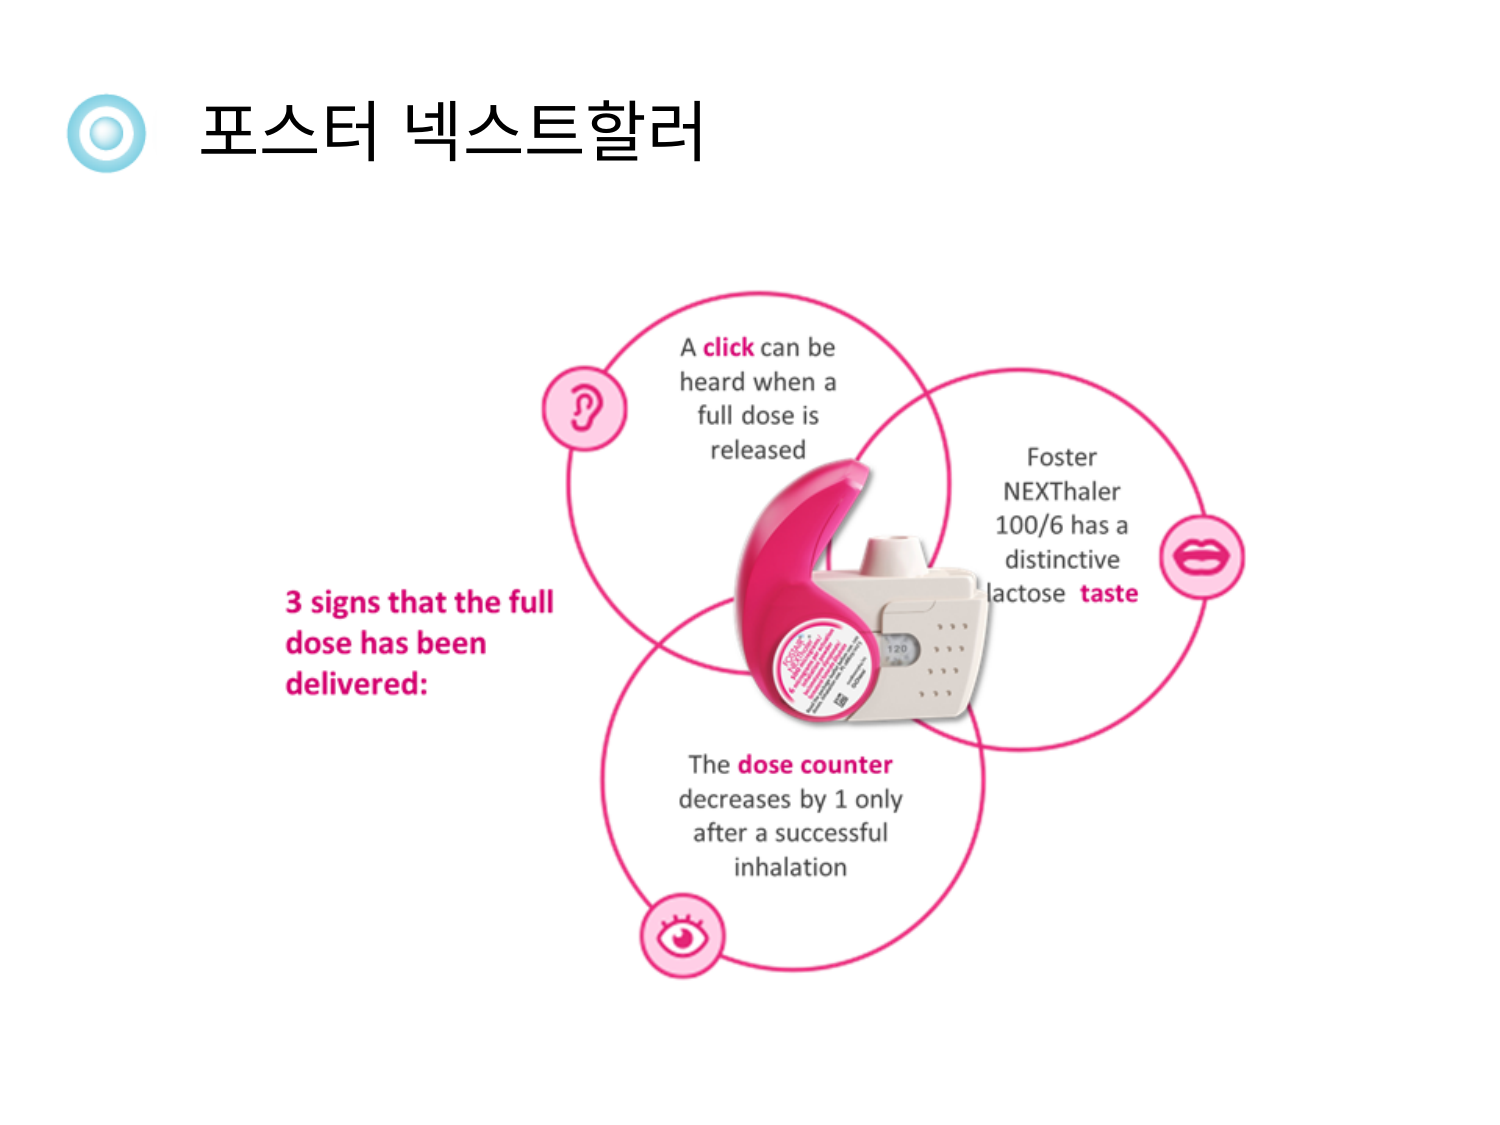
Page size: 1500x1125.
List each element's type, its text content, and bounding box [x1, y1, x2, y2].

picture [264, 281, 1249, 990]
picture [50, 75, 157, 194]
text_box 포스터 넥스트할러 [183, 25, 1478, 244]
